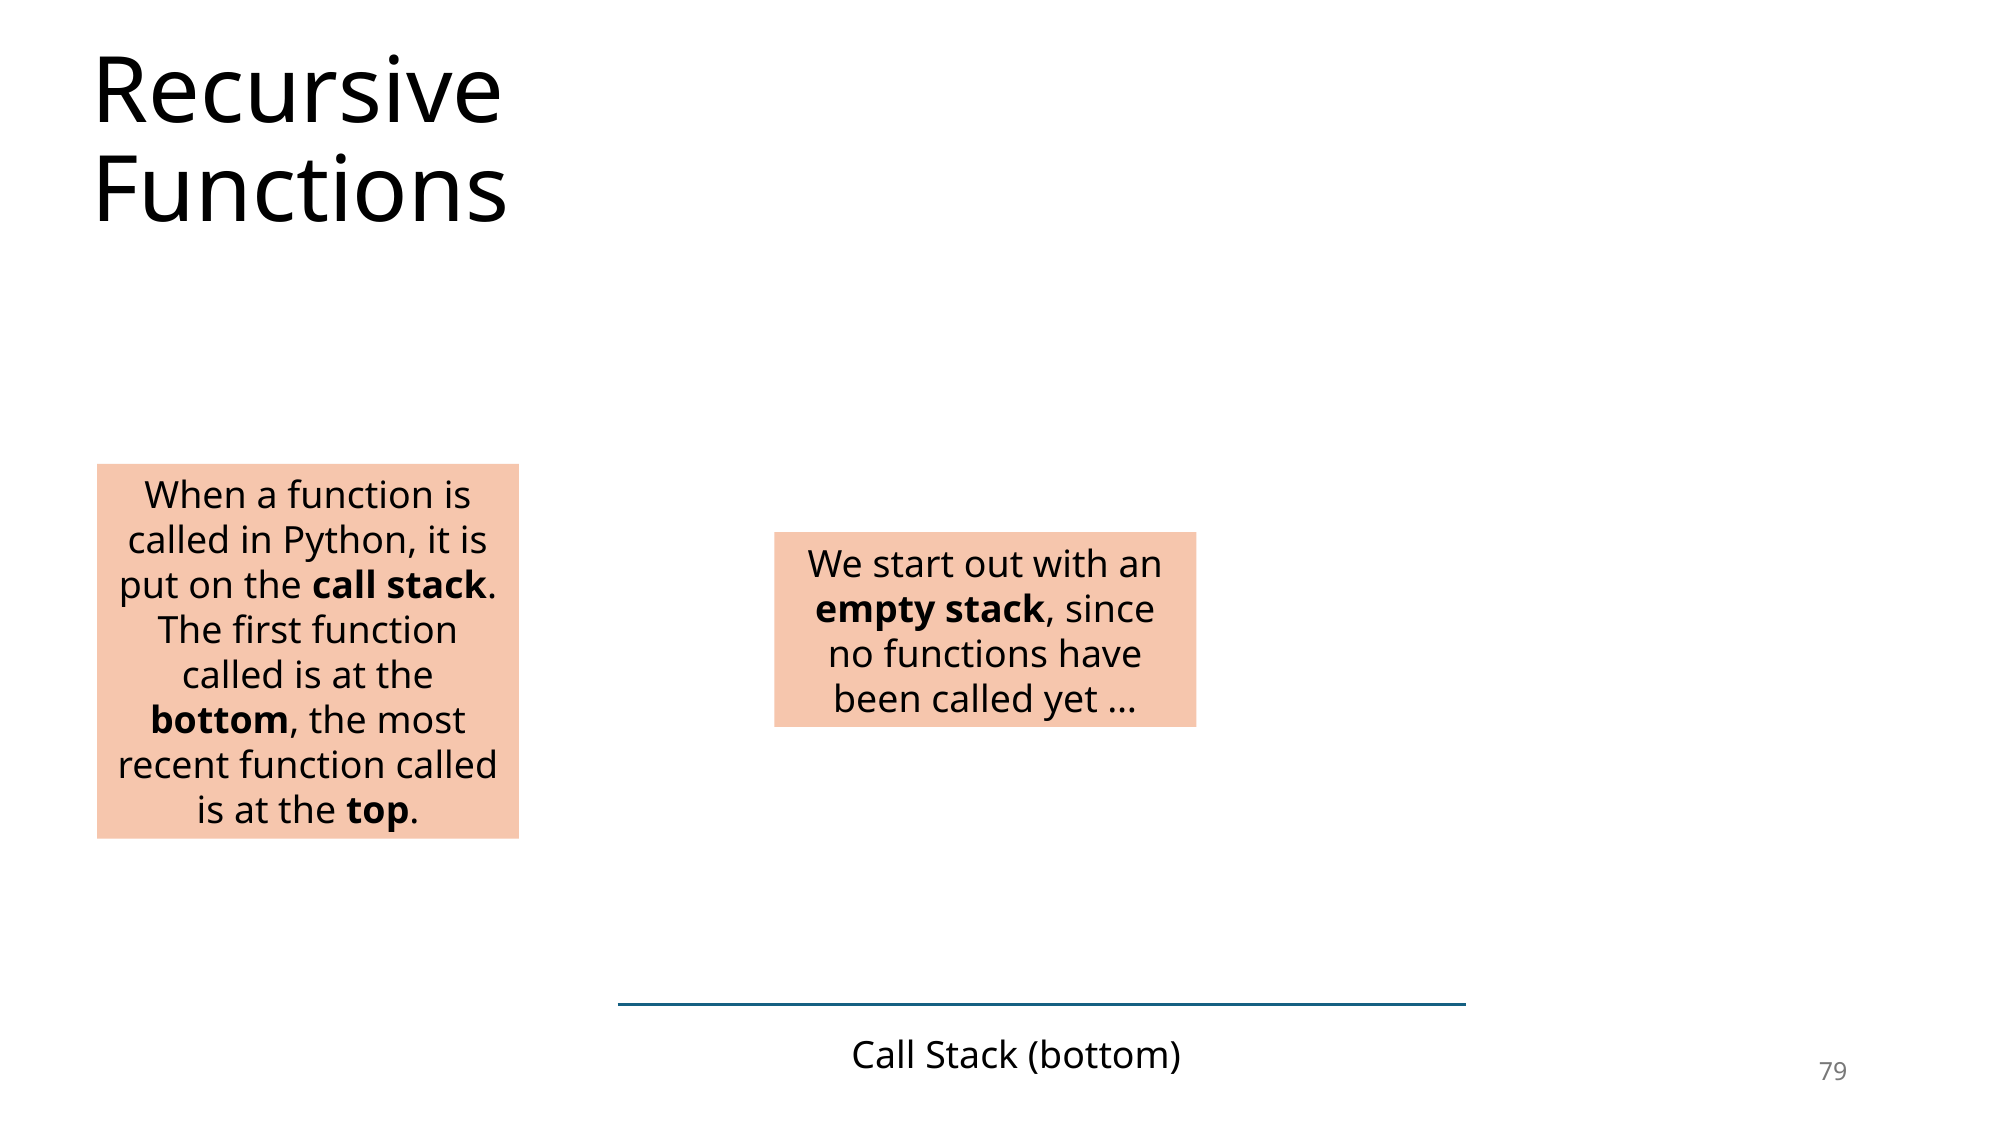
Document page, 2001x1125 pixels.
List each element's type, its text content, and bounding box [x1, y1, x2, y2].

text_box We start out with an empty stack, since no functions have been called yet … [774, 532, 1197, 727]
text_box Call Stack (bottom) [836, 1023, 1196, 1084]
text_box When a function is called in Python, it is put on the call stack. The first function called is at the bottom, the most recent function called is at the top. [97, 463, 519, 839]
title Recursive Functions [76, 33, 644, 251]
slide_number 79 [1412, 1042, 1863, 1103]
